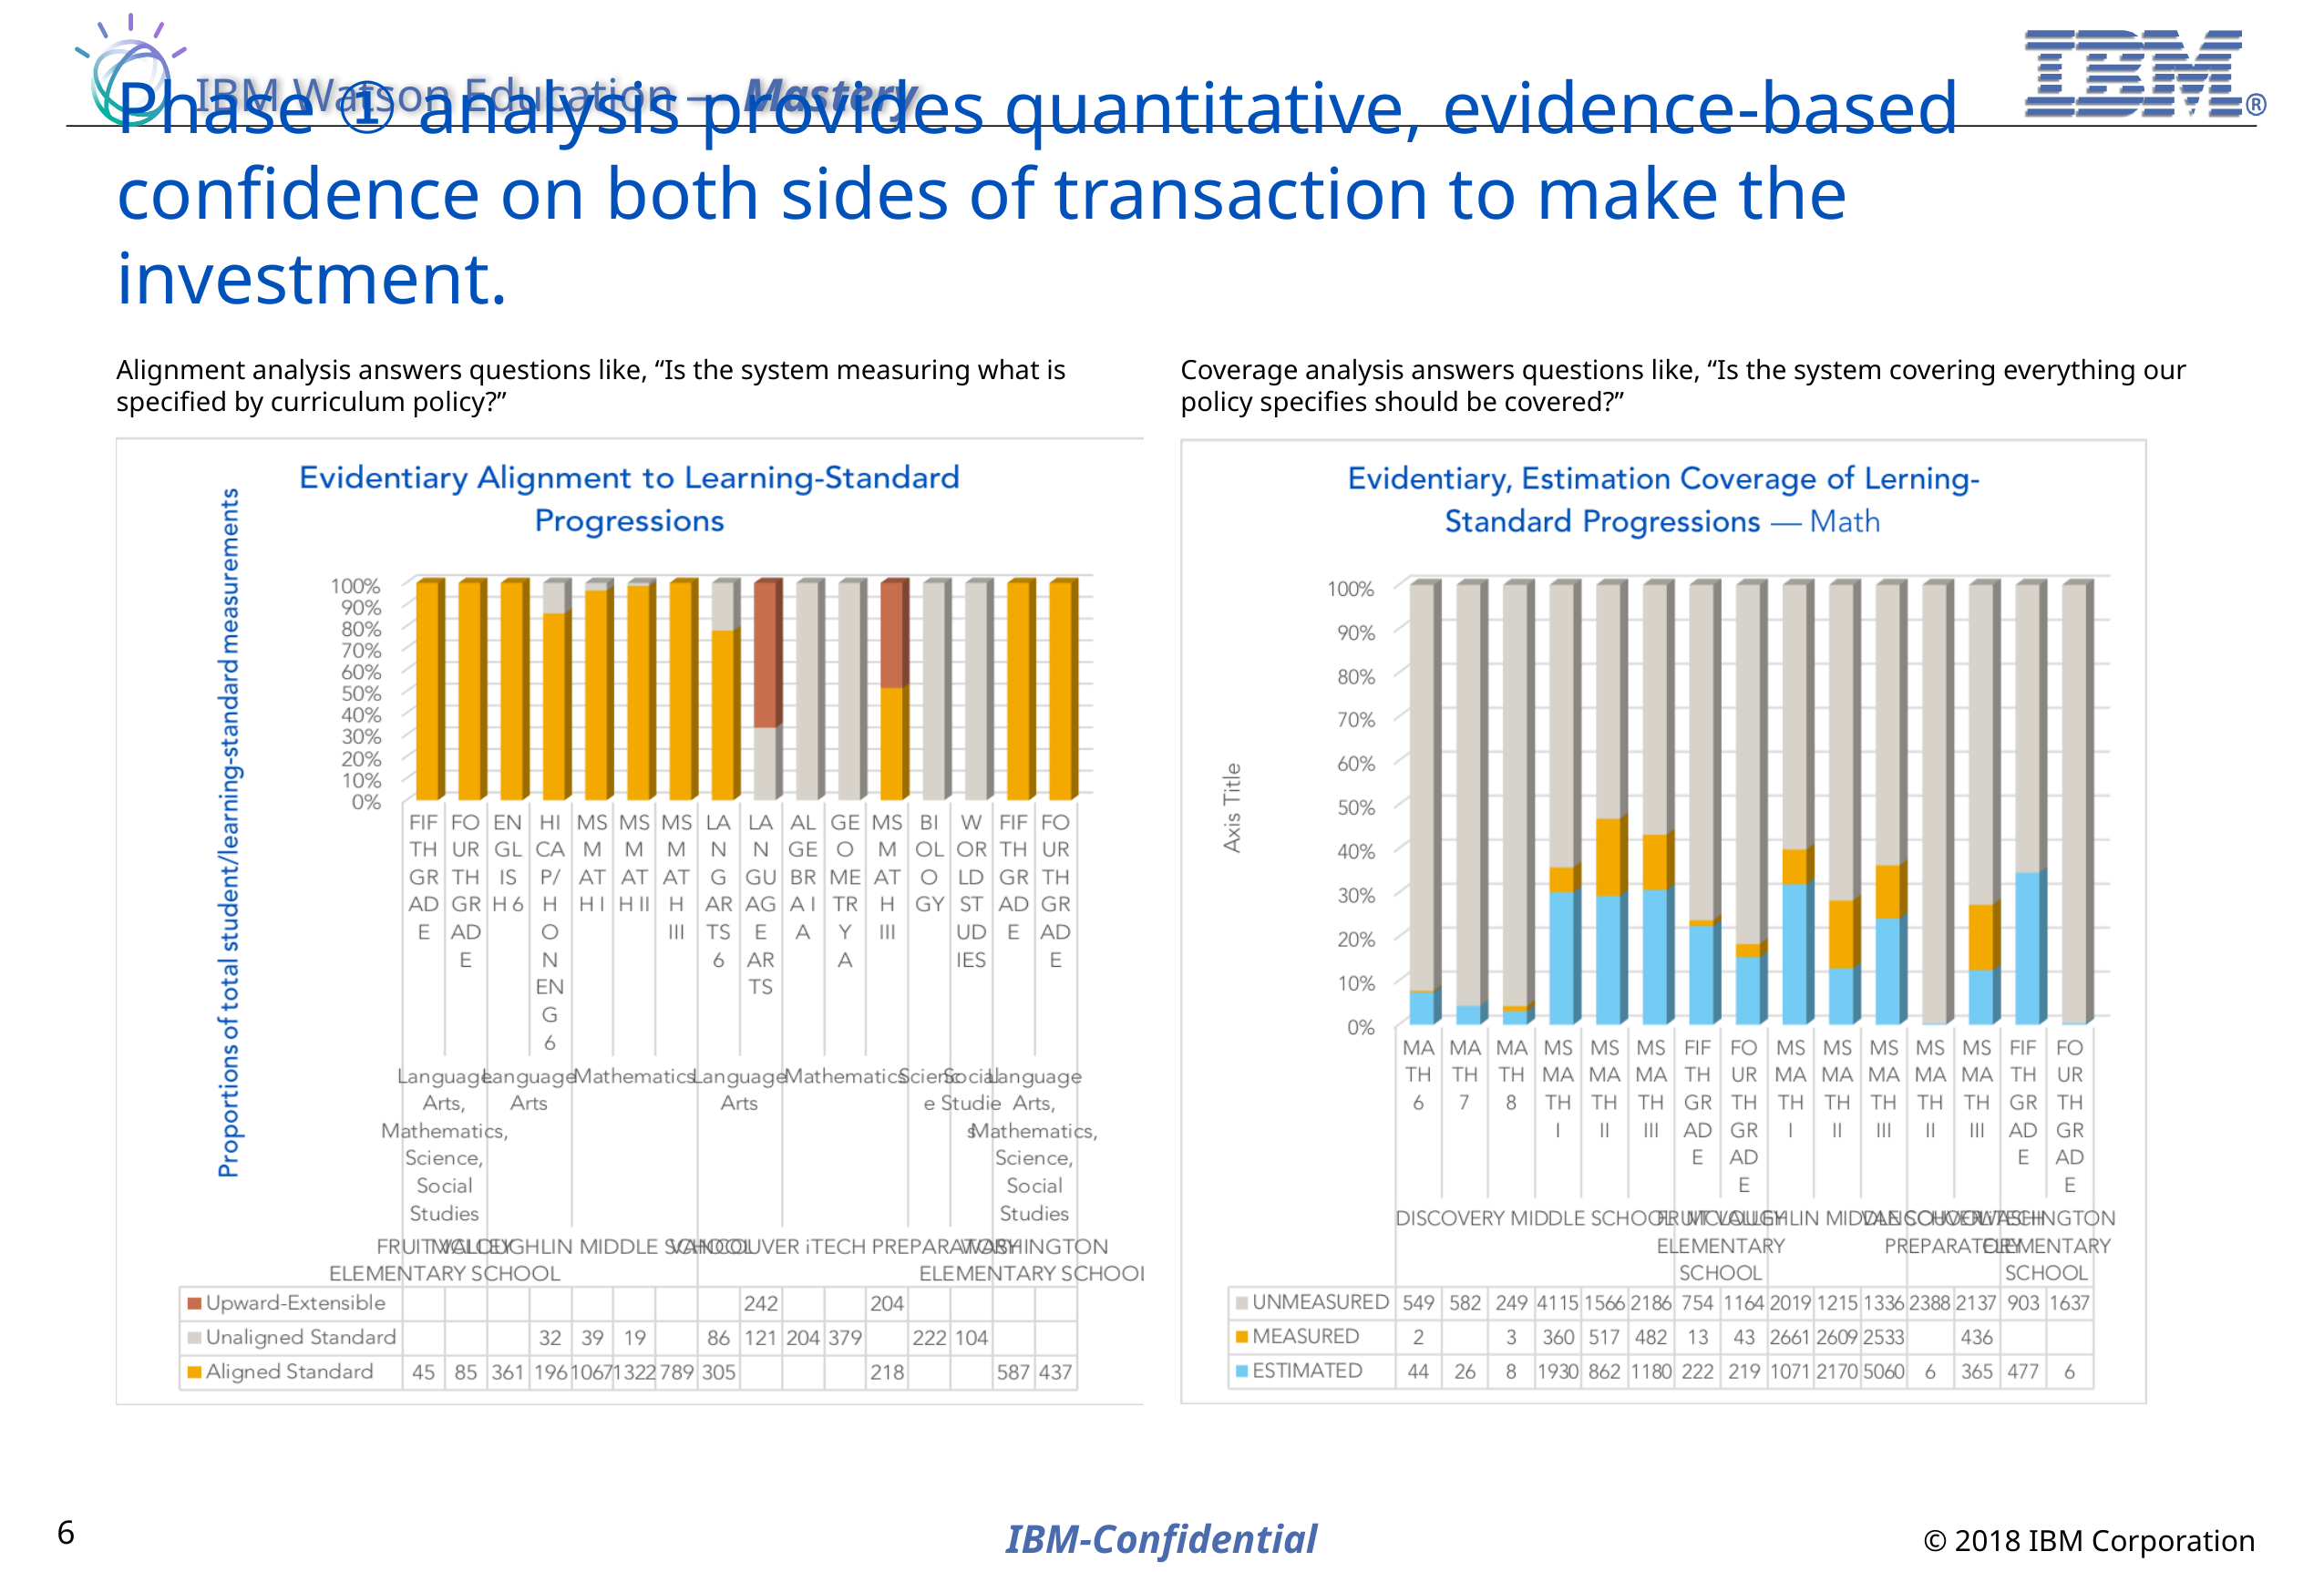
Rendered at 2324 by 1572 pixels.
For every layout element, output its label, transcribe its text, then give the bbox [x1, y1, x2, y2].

list Alignment analysis answers questions like, “Is the system measuring what is specified by curriculum policy?” [116, 351, 1144, 424]
picture [75, 13, 187, 127]
list Coverage analysis answers questions like, “Is the system covering everything our policy specifies should be covered?” [1180, 351, 2208, 424]
picture [2023, 30, 2267, 118]
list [116, 437, 1144, 1406]
title Phase ① analysis provides quantitative, evidence-based confidence on both sides of transaction to make the investment. [116, 62, 2208, 325]
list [1180, 437, 2147, 1405]
